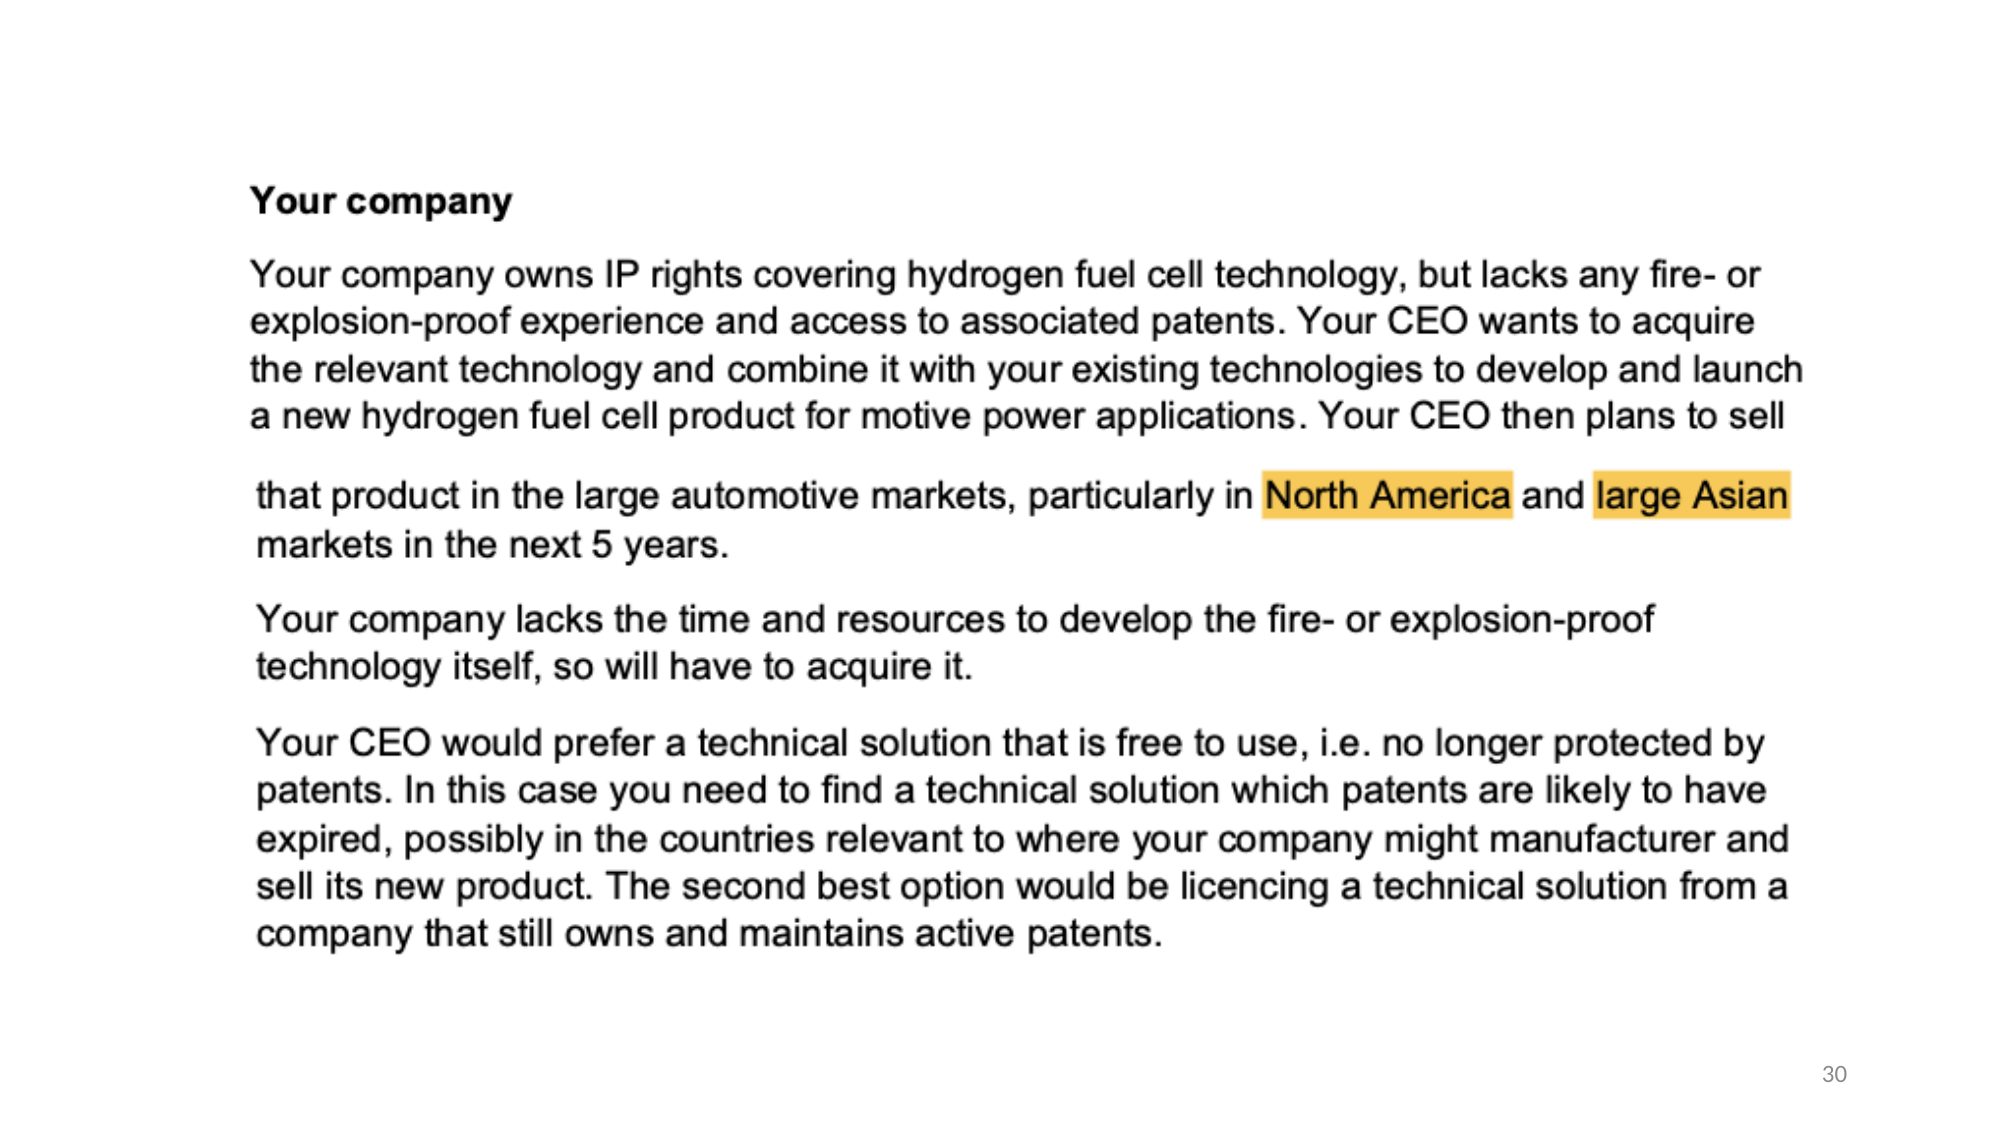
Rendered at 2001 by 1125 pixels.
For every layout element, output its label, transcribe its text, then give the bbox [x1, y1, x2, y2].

picture [233, 157, 1820, 976]
slide_number 30 [1412, 1042, 1863, 1103]
